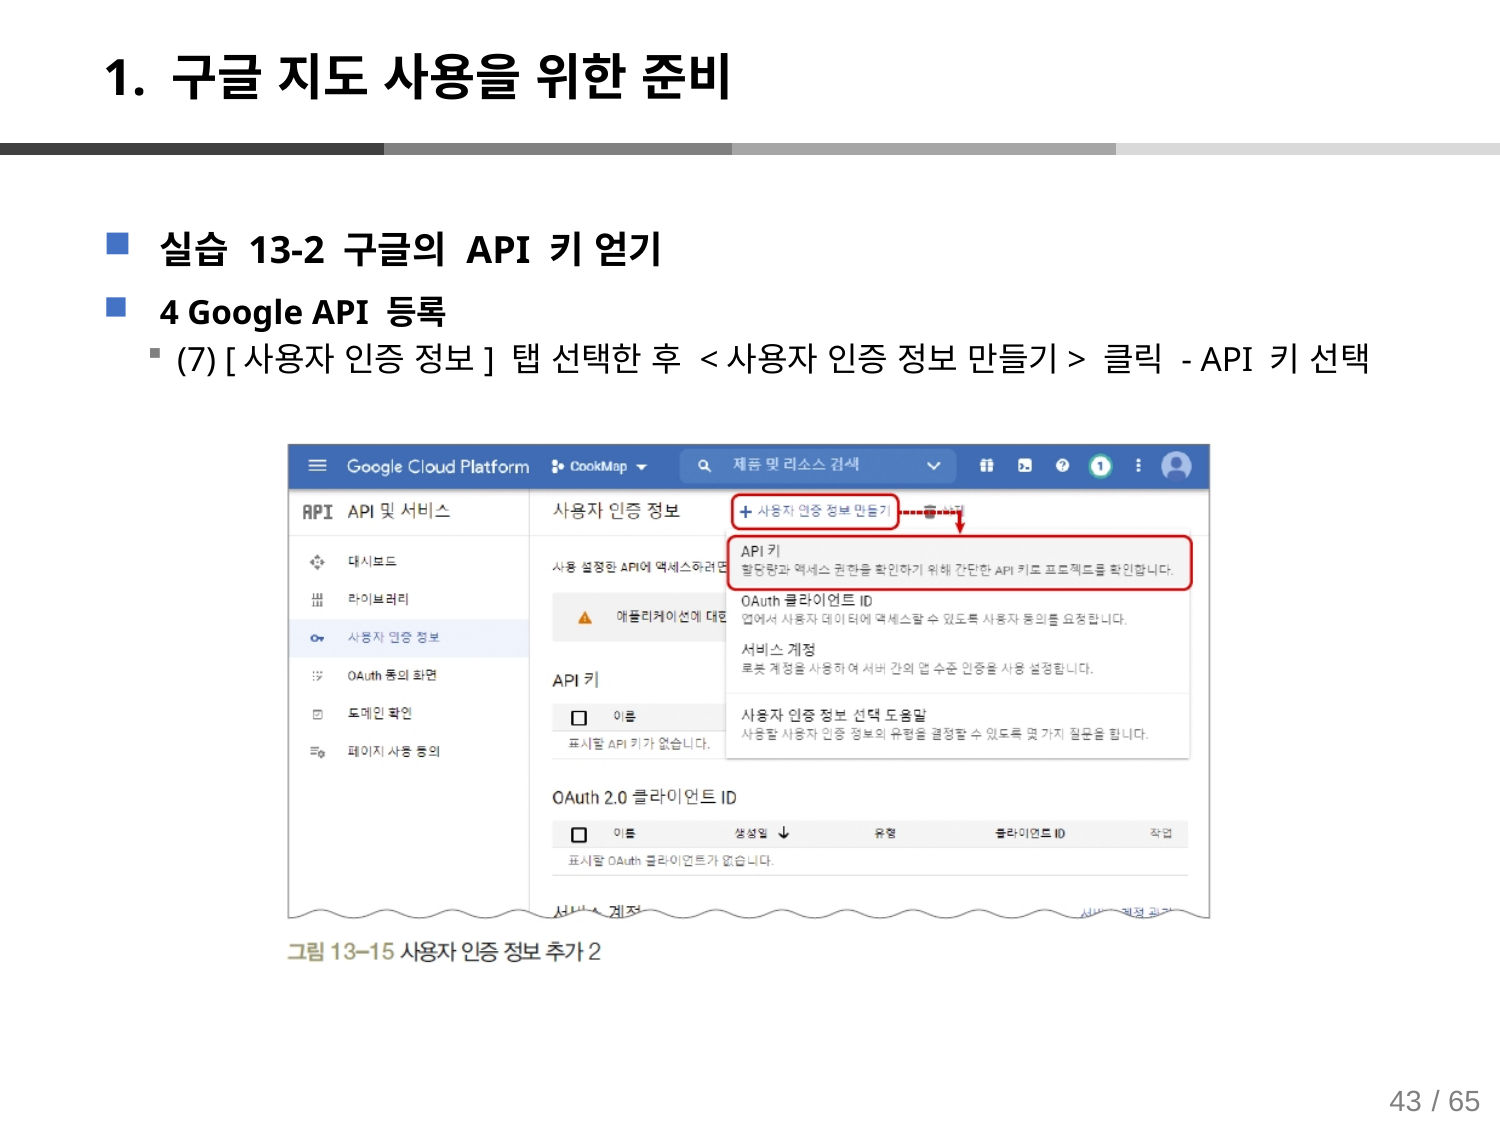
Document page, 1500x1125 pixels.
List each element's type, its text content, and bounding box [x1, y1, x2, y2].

list 실습 13-2 구글의 API 키 얻기 4 Google API 등록 (7) [사용자 인증 정보] 탭 선택한 후 <사용자 인증 정보 만들기> 클릭 - API 키 선택 [88, 196, 1436, 1083]
title 1. 구글 지도 사용을 위한 준비 [88, 30, 1211, 121]
picture [283, 438, 1216, 968]
